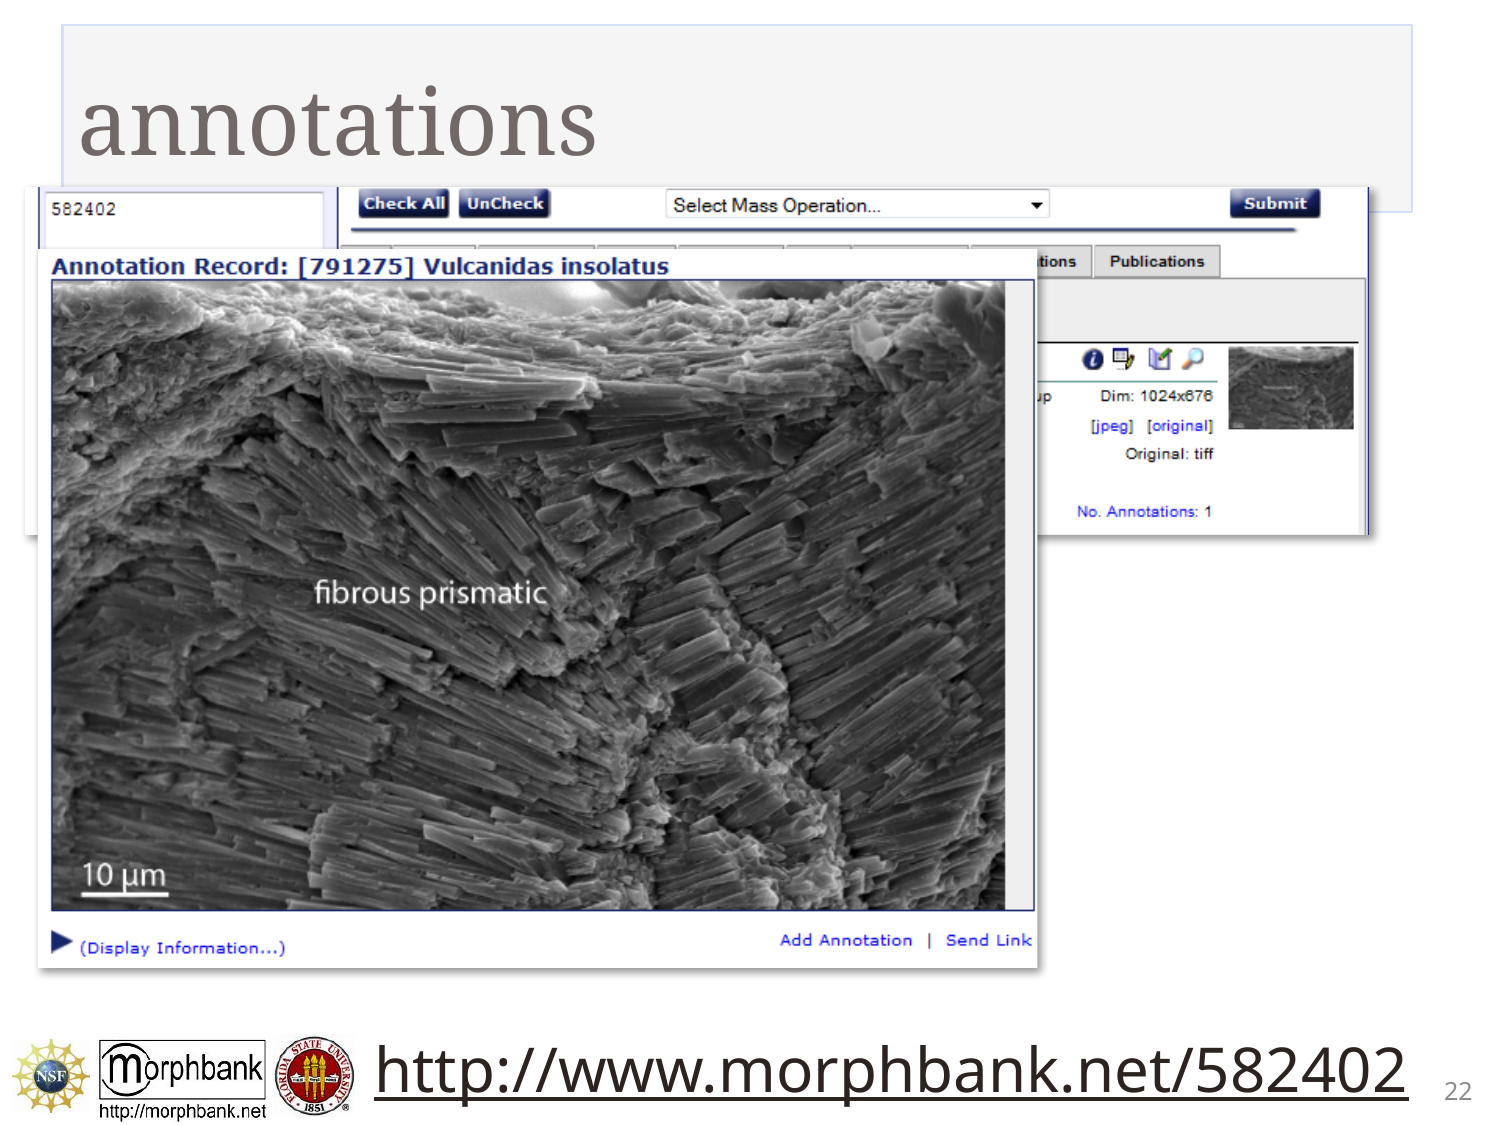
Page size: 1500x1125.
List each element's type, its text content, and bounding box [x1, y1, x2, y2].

list http://www.morphbank.net/582402 [359, 1022, 1485, 1123]
title annotations [62, 24, 1413, 213]
slide_number 21 [1137, 1062, 1488, 1123]
picture [12, 1039, 90, 1113]
picture [24, 187, 1370, 968]
picture [273, 1034, 355, 1117]
picture [96, 1036, 266, 1124]
